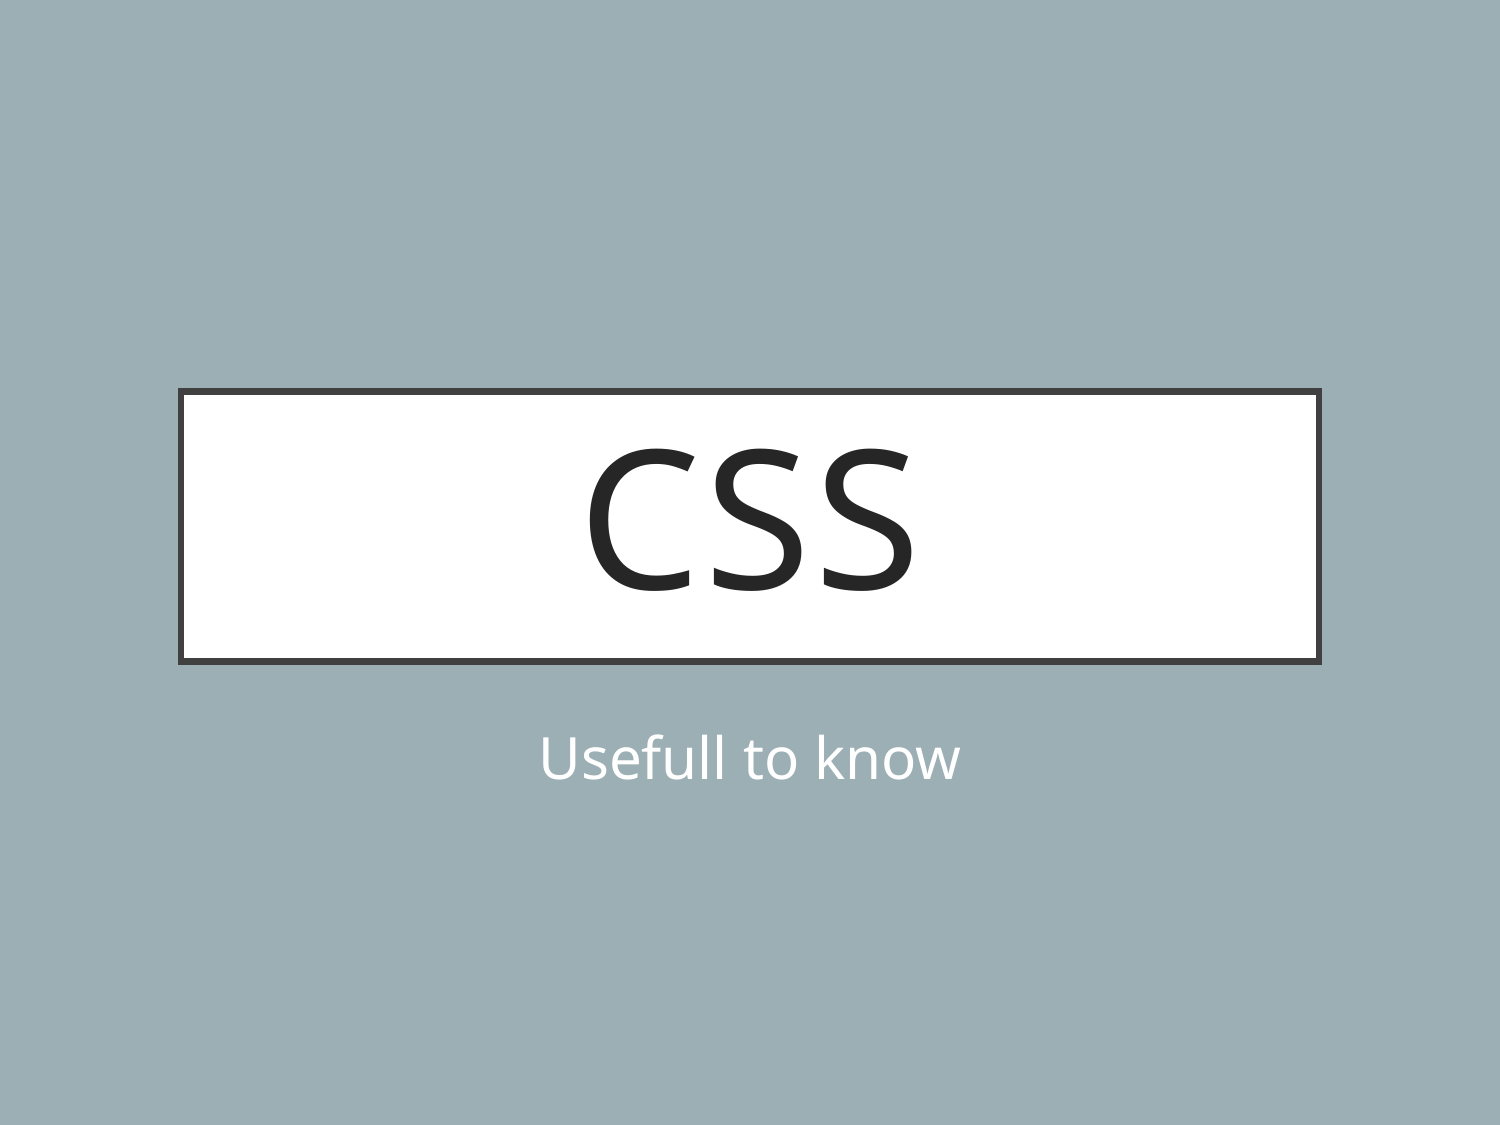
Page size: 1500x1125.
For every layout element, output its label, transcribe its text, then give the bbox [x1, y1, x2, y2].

title CSS [178, 388, 1322, 665]
subtitle Usefull to know [331, 713, 1169, 918]
